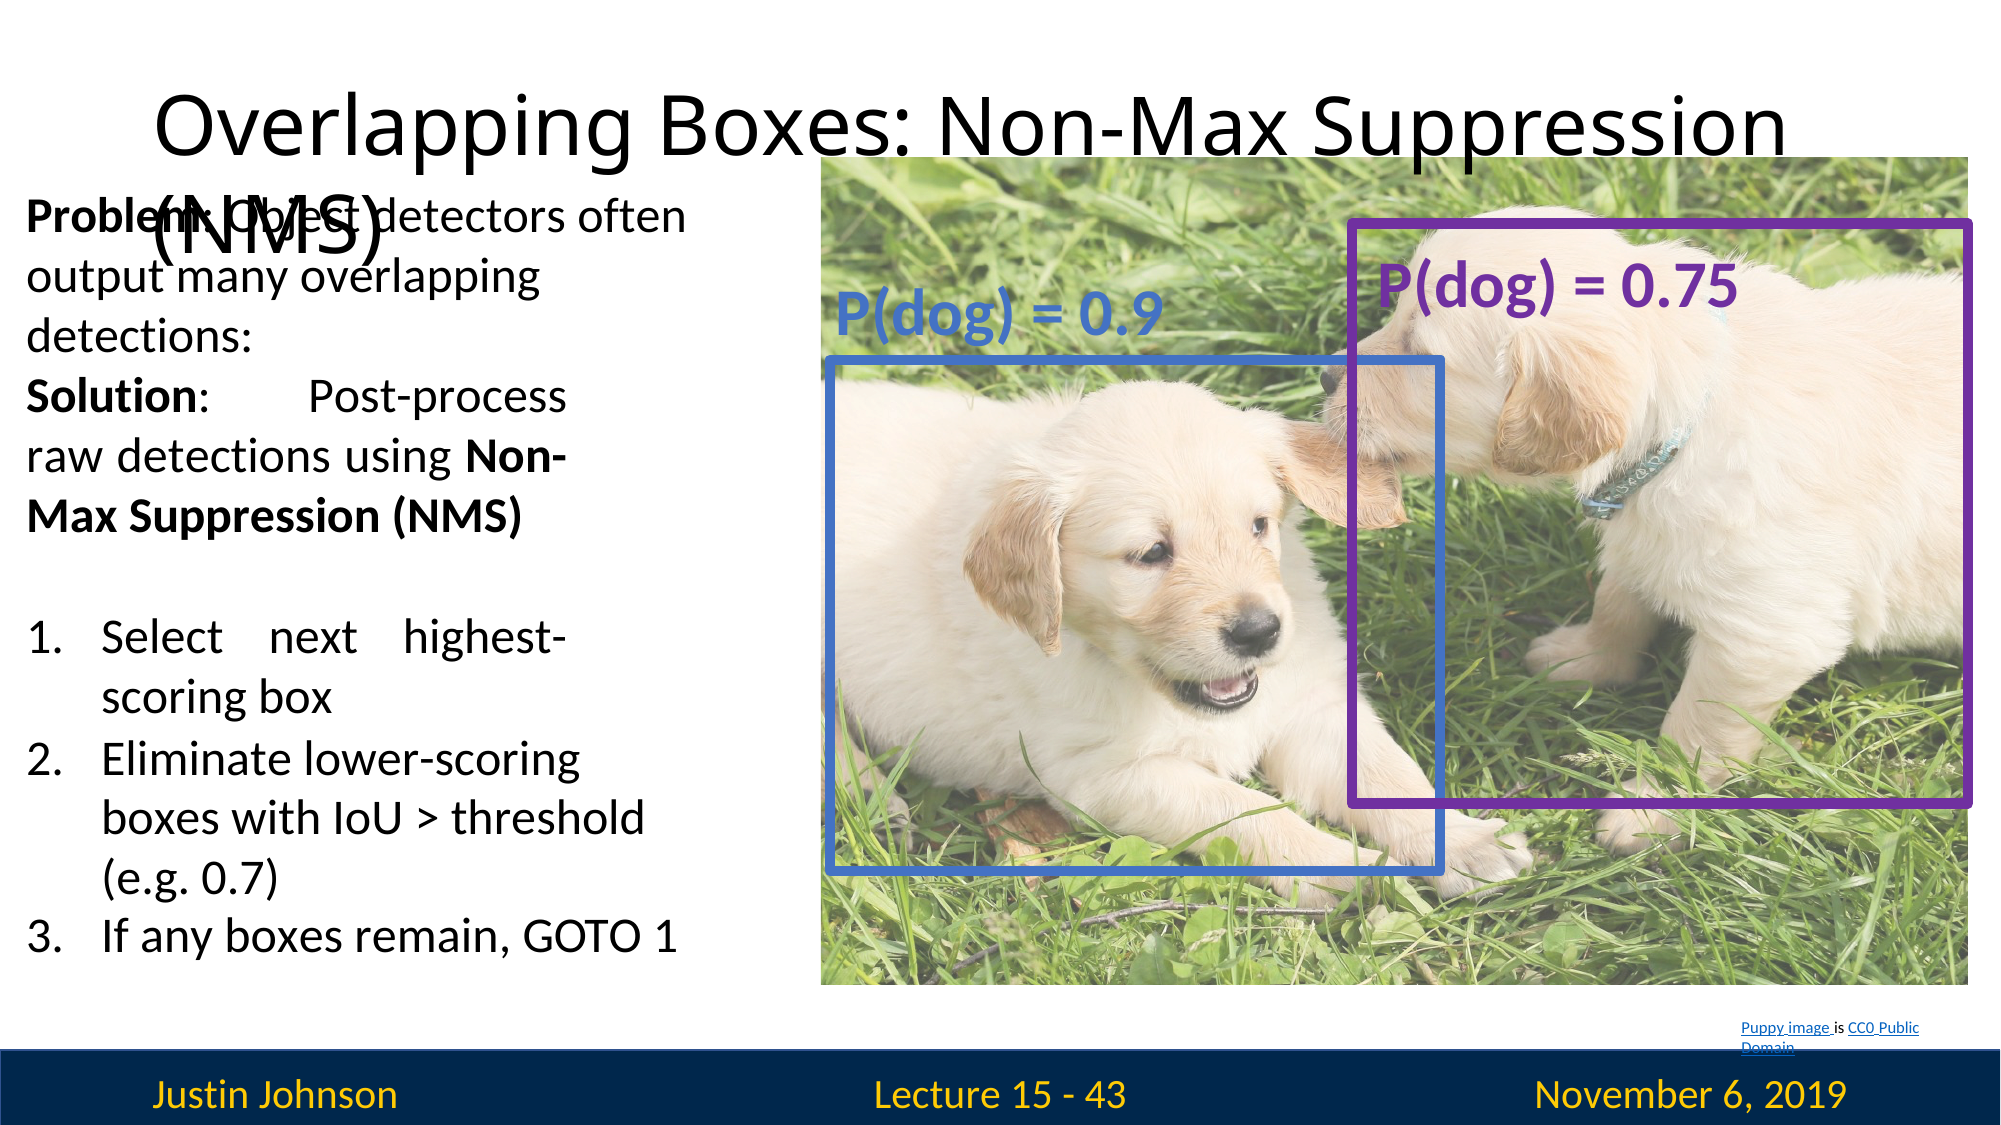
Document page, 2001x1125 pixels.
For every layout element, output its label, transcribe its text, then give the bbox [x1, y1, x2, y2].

text_box Solution: Post-process raw detections using Non-Max Suppression (NMS) Select next highest-scoring box Eliminate lower-scoring boxes with IoU > threshold (e.g. 0.7) If any boxes remain, GOTO 1 [24, 363, 729, 963]
footer Justin Johnson [150, 1066, 400, 1125]
text_box [820, 270, 1968, 985]
title Overlapping Boxes: Non-Max Suppression (NMS) [73, 41, 1927, 270]
text_box [1927, 157, 1968, 223]
text_box P(dog) = 0.9 [833, 268, 1167, 349]
text_box [830, 359, 1441, 871]
text_box Puppy image is CC0 Public Domain [1739, 1016, 1977, 1057]
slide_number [1532, 1066, 1850, 1125]
text_box [1352, 223, 1968, 804]
slide_number Lecture 15 - 43 [861, 1067, 1141, 1125]
text_box Problem: Object detectors often output many overlapping detections: [23, 182, 779, 363]
